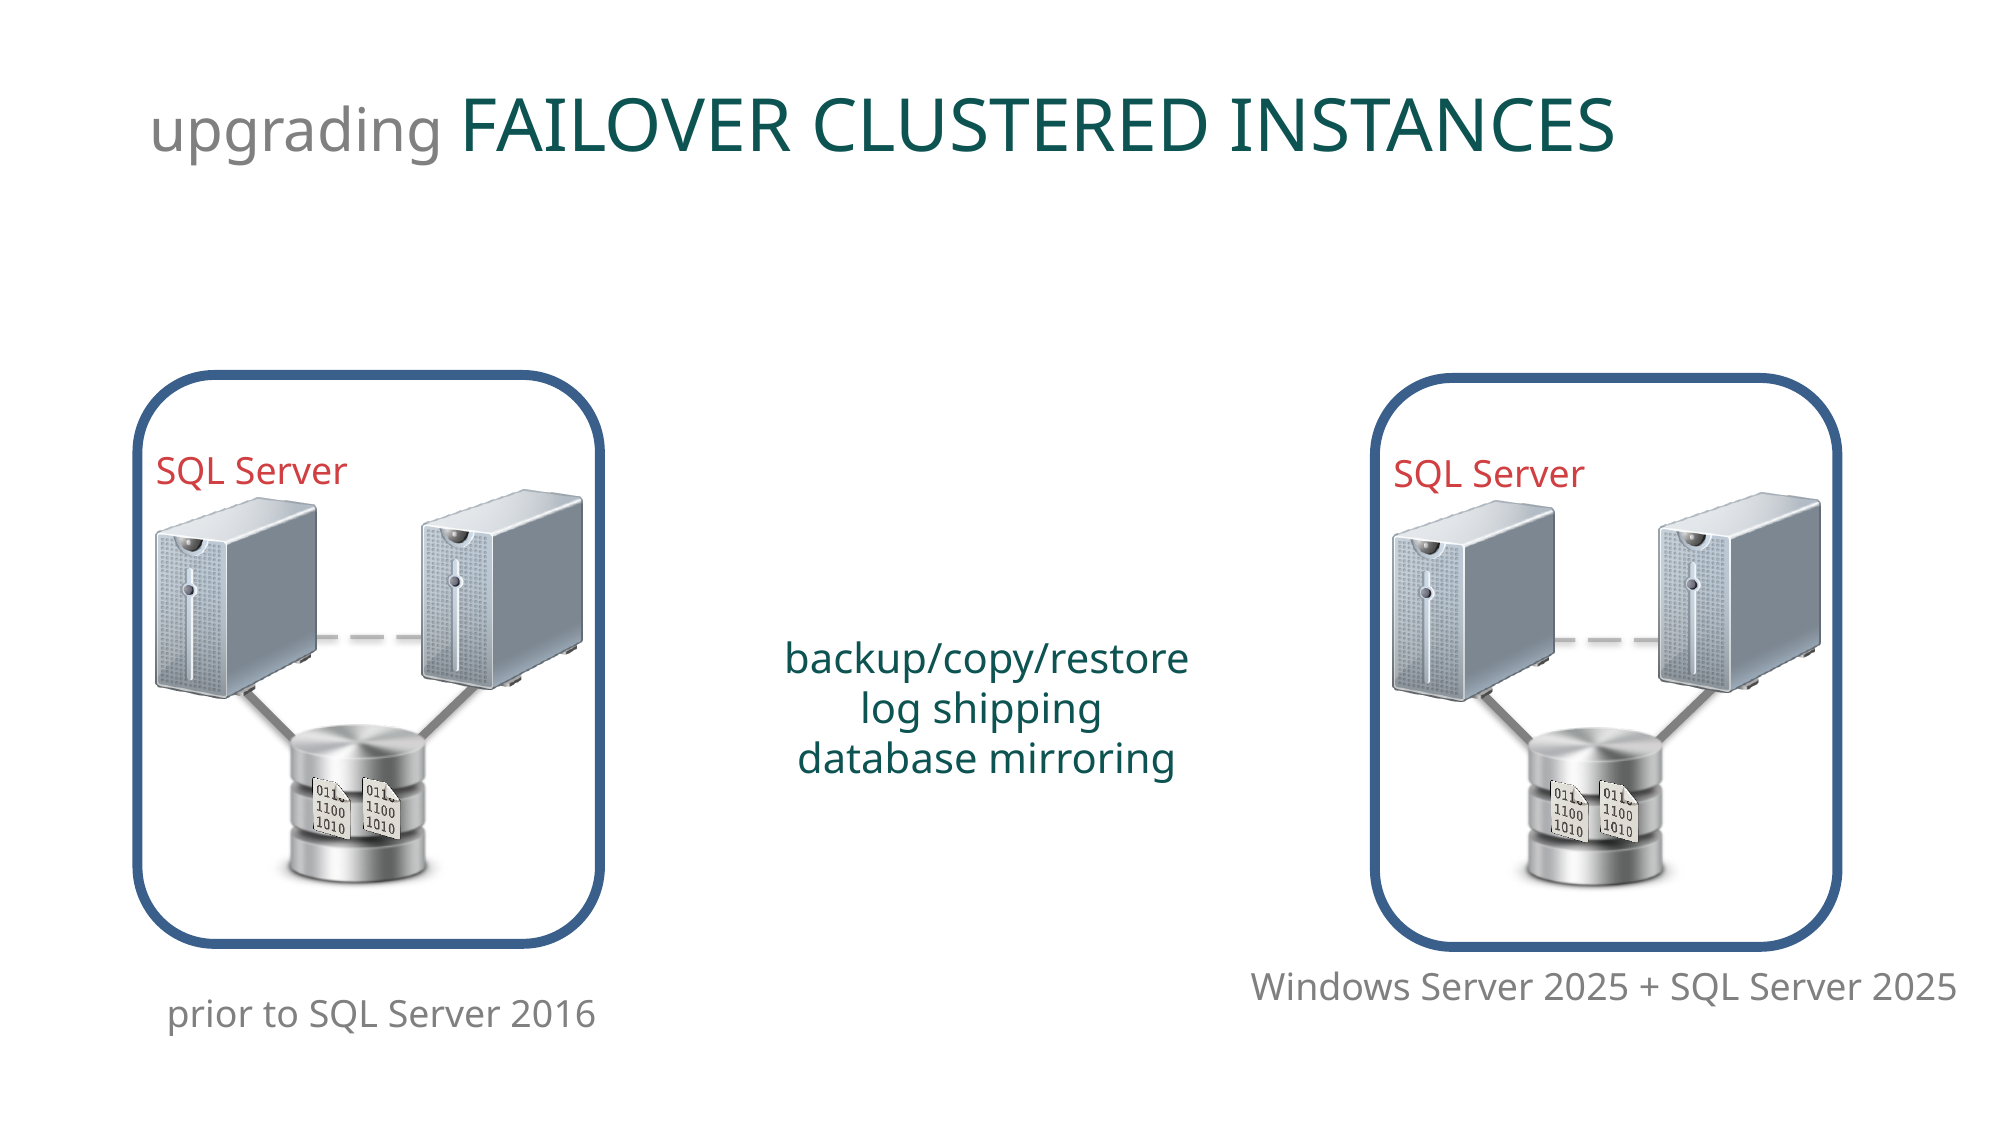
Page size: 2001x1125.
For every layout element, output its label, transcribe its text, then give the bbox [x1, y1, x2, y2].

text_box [1374, 377, 1844, 948]
text_box Windows Server 2025 + SQL Server 2025 [1204, 955, 2000, 1016]
text_box prior to SQL Server 2016 [0, 982, 782, 1043]
text_box backup/copy/restore log shipping database mirroring [755, 624, 1219, 790]
title upgrading FAILOVER CLUSTERED INSTANCES [137, 72, 2000, 173]
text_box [137, 374, 606, 945]
